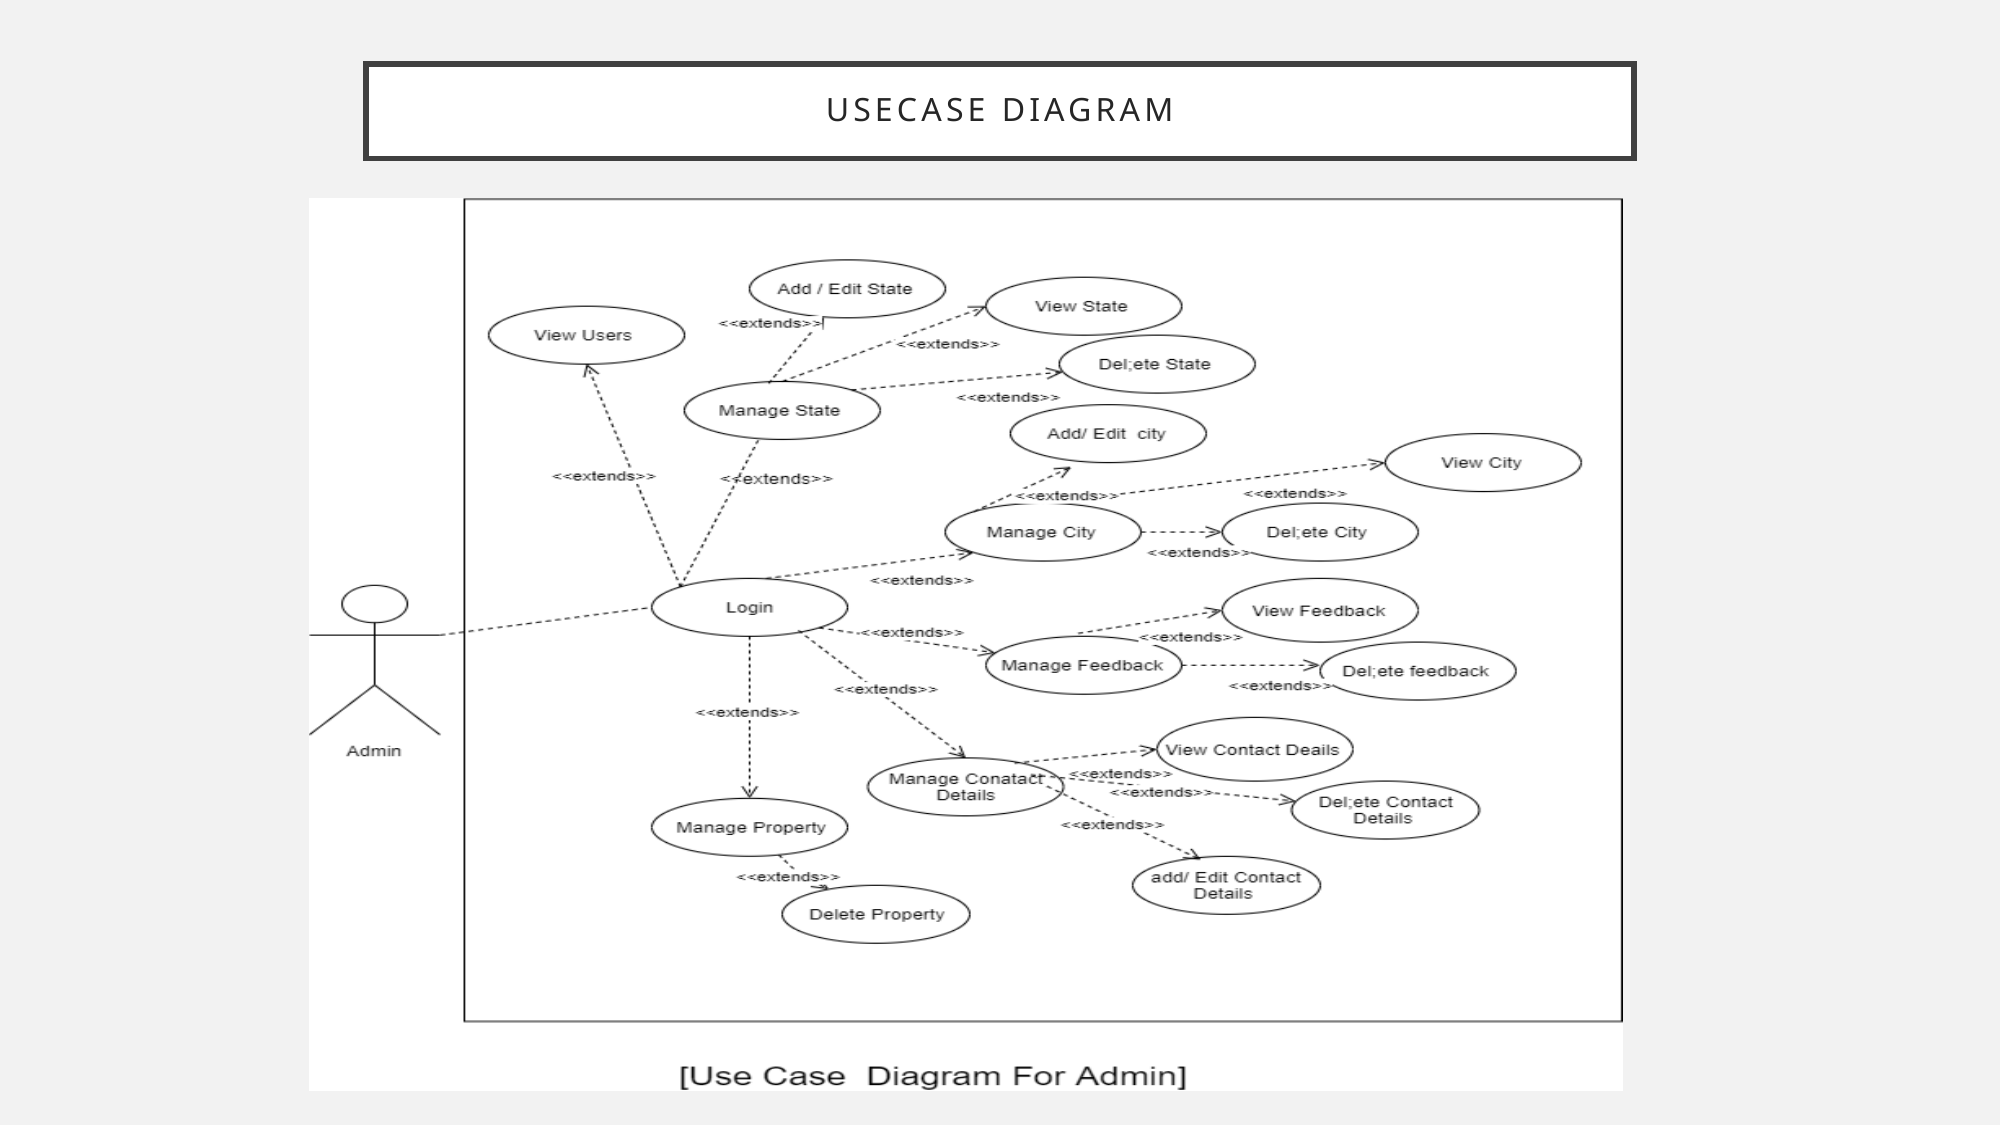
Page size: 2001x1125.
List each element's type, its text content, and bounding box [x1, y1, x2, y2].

title UseCase Diagram [363, 61, 1637, 161]
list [309, 198, 1623, 1091]
